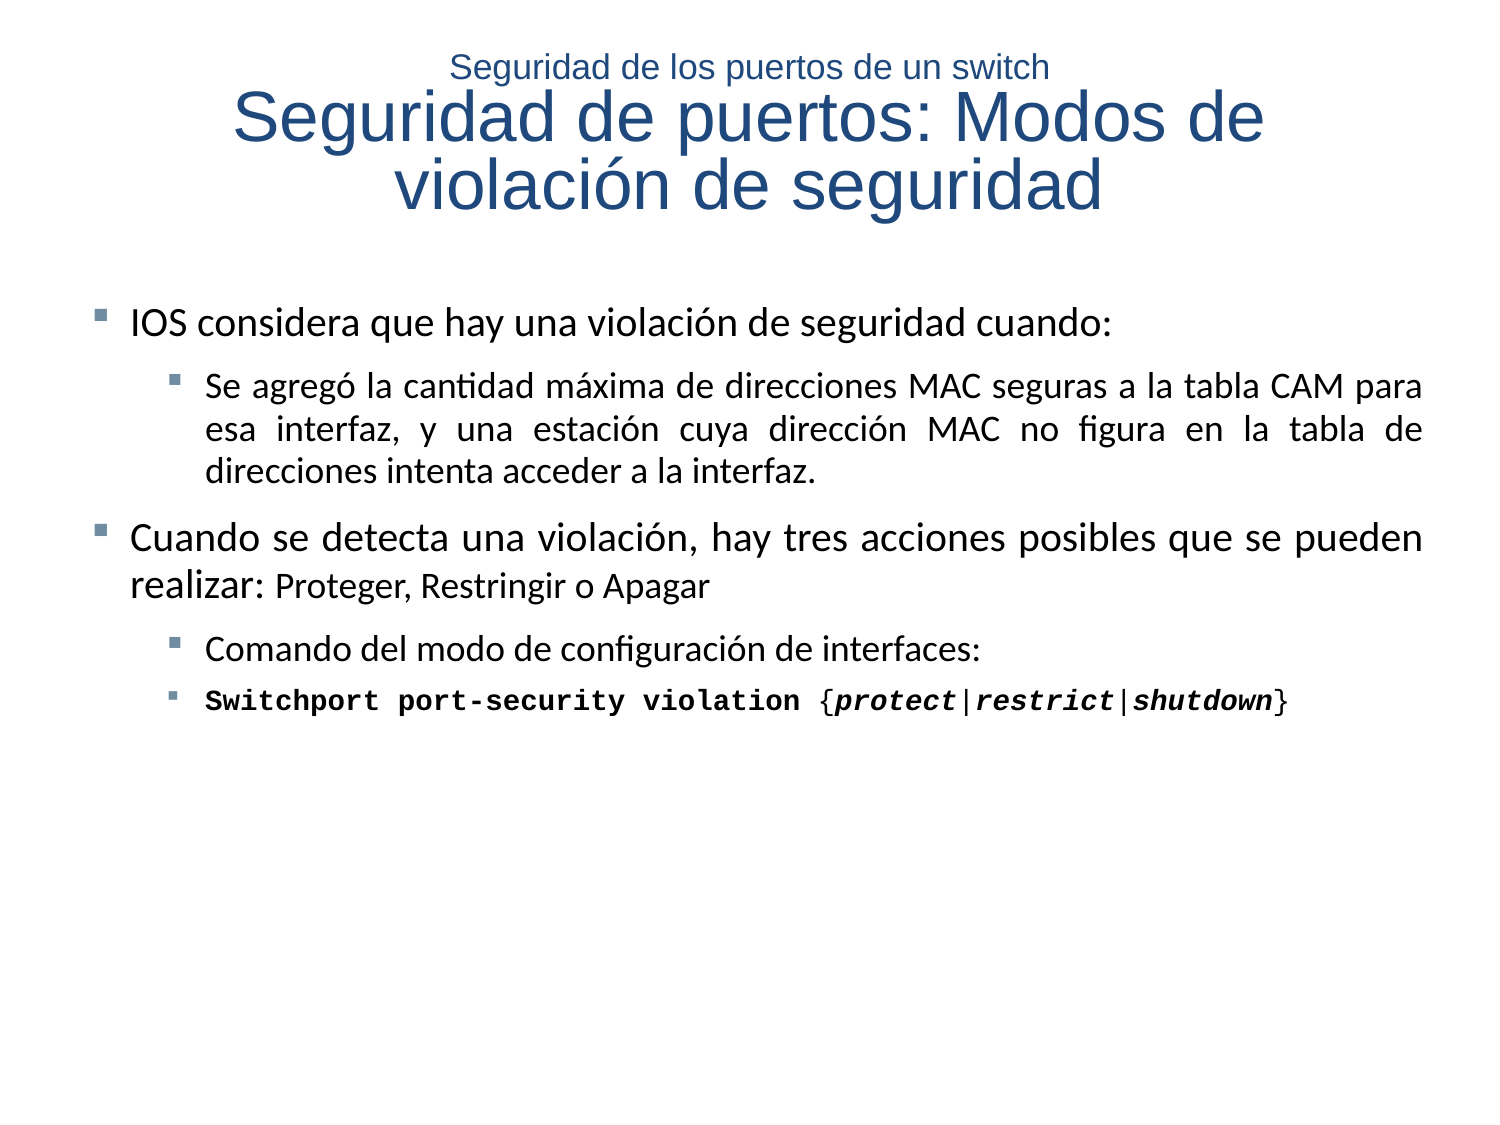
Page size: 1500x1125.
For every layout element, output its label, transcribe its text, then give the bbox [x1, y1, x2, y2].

title Seguridad de los puertos de un switch Seguridad de puertos: Modos de violación de seguridad [75, 45, 1425, 233]
text_box IOS considera que hay una violación de seguridad cuando: Se agregó la cantidad máxima de direcciones MAC seguras a la tabla CAM para esa interfaz, y una estación cuya dirección MAC no figura en la tabla de direcciones intenta acceder a la interfaz. Cuando se detecta una violación, hay tres acciones posibles que se pueden realizar: Proteger, Restringir o Apagar Comando del modo de configuración de interfaces: Switchport port-security violation {protect|restrict|shutdown} [76, 290, 1440, 725]
